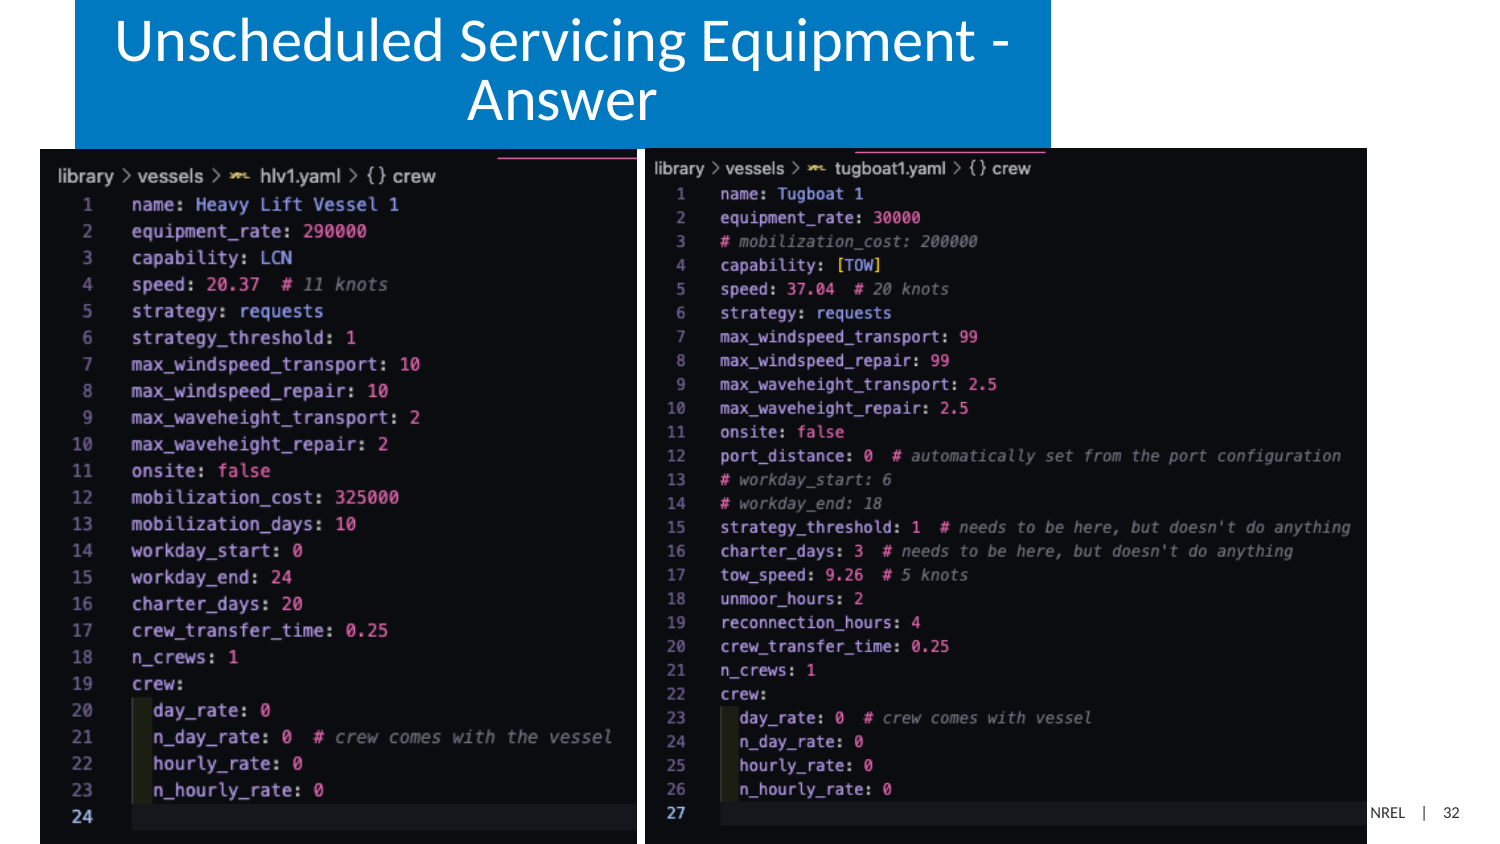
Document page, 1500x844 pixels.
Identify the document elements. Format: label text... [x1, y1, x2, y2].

picture [645, 148, 1368, 844]
picture [40, 148, 637, 844]
title Unscheduled Servicing Equipment - Answer [75, 0, 1052, 149]
